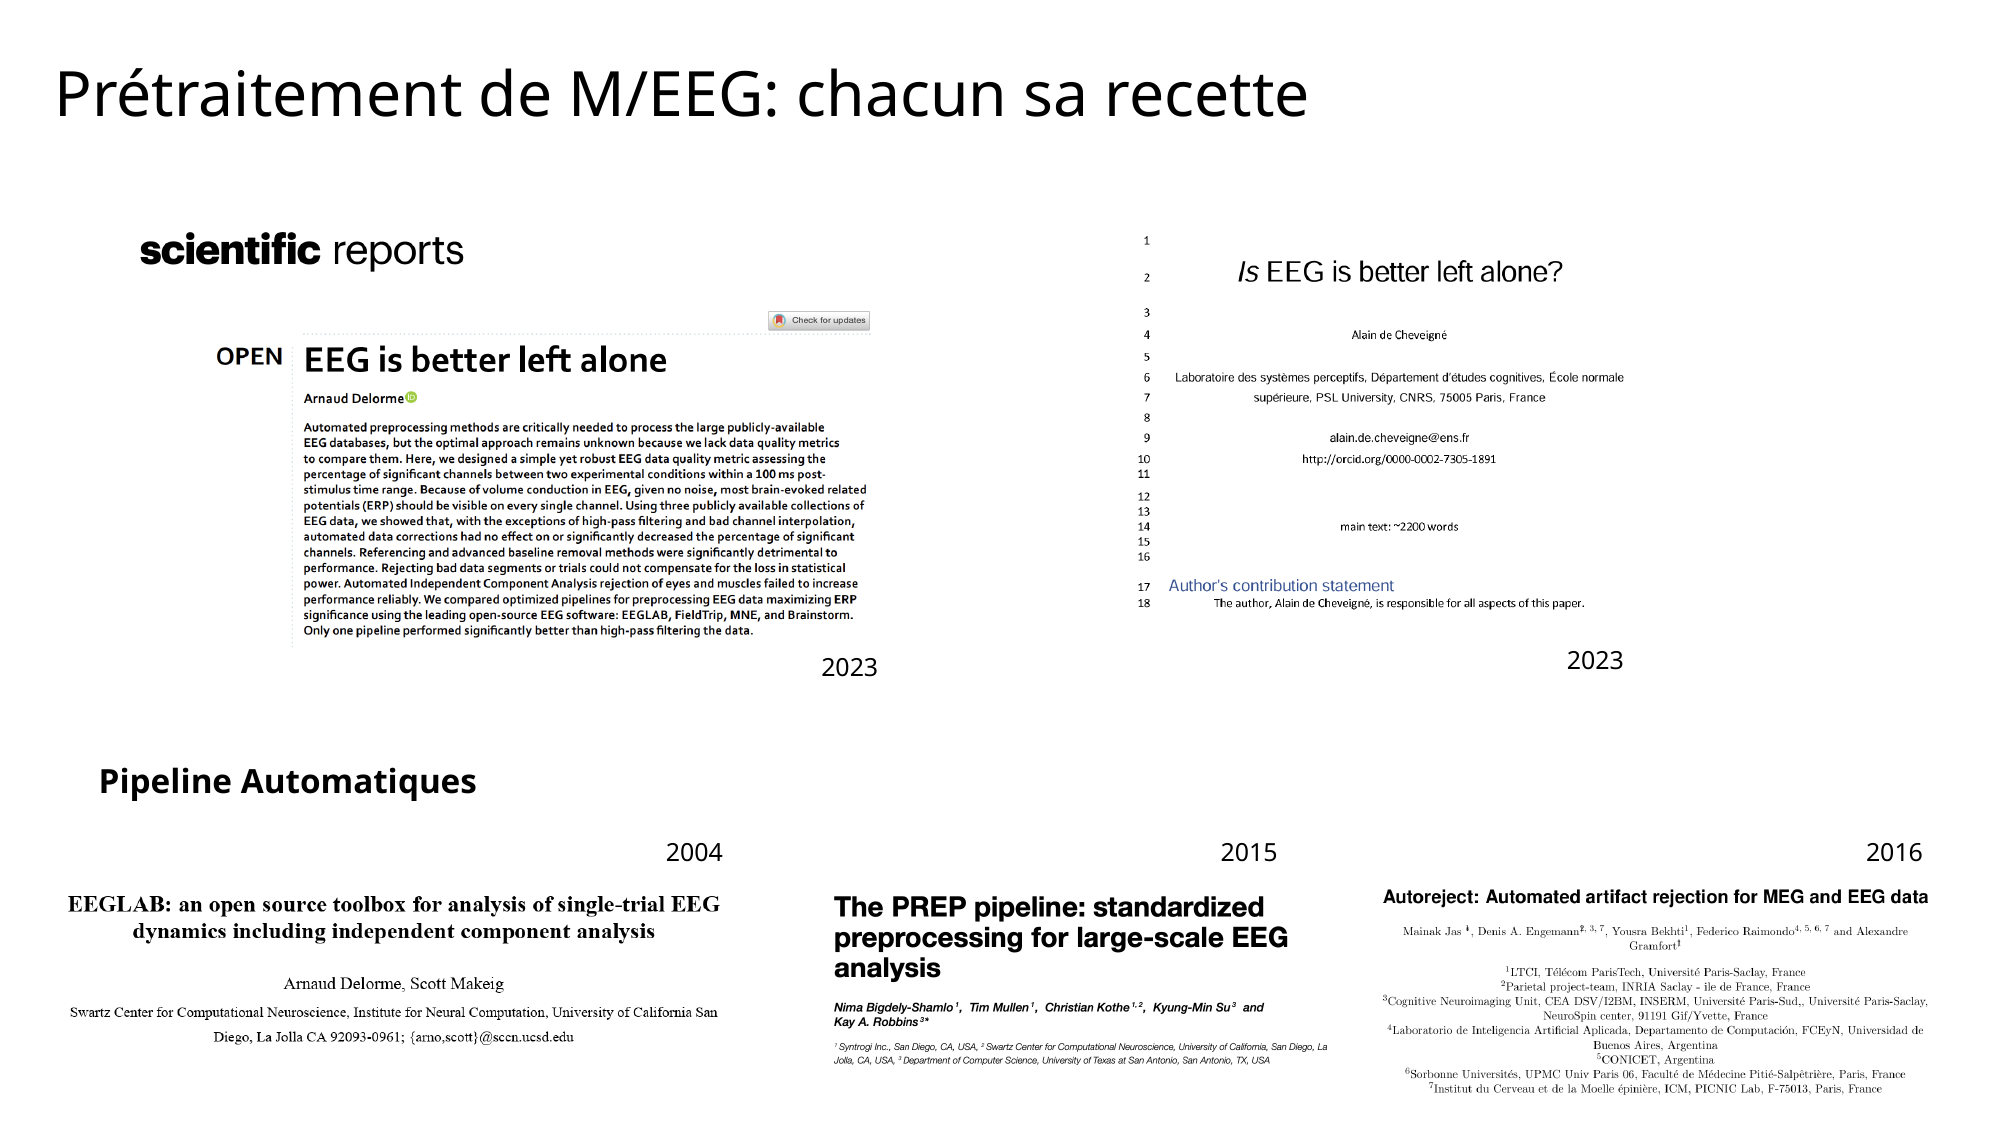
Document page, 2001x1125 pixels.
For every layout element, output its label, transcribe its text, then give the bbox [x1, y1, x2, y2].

text_box 2016 [1851, 832, 1951, 877]
picture [55, 870, 754, 1067]
picture [813, 858, 1965, 1114]
picture [1075, 211, 1727, 658]
text_box 2023 [1551, 658, 1652, 695]
text_box Prétraitement de M/EEG: chacun sa recette [39, 47, 1602, 137]
picture [94, 211, 907, 649]
text_box 2023 [806, 649, 907, 702]
text_box 2004 [650, 832, 751, 870]
text_box 2015 [1205, 832, 1306, 858]
text_box Pipeline Automatiques [83, 757, 501, 812]
